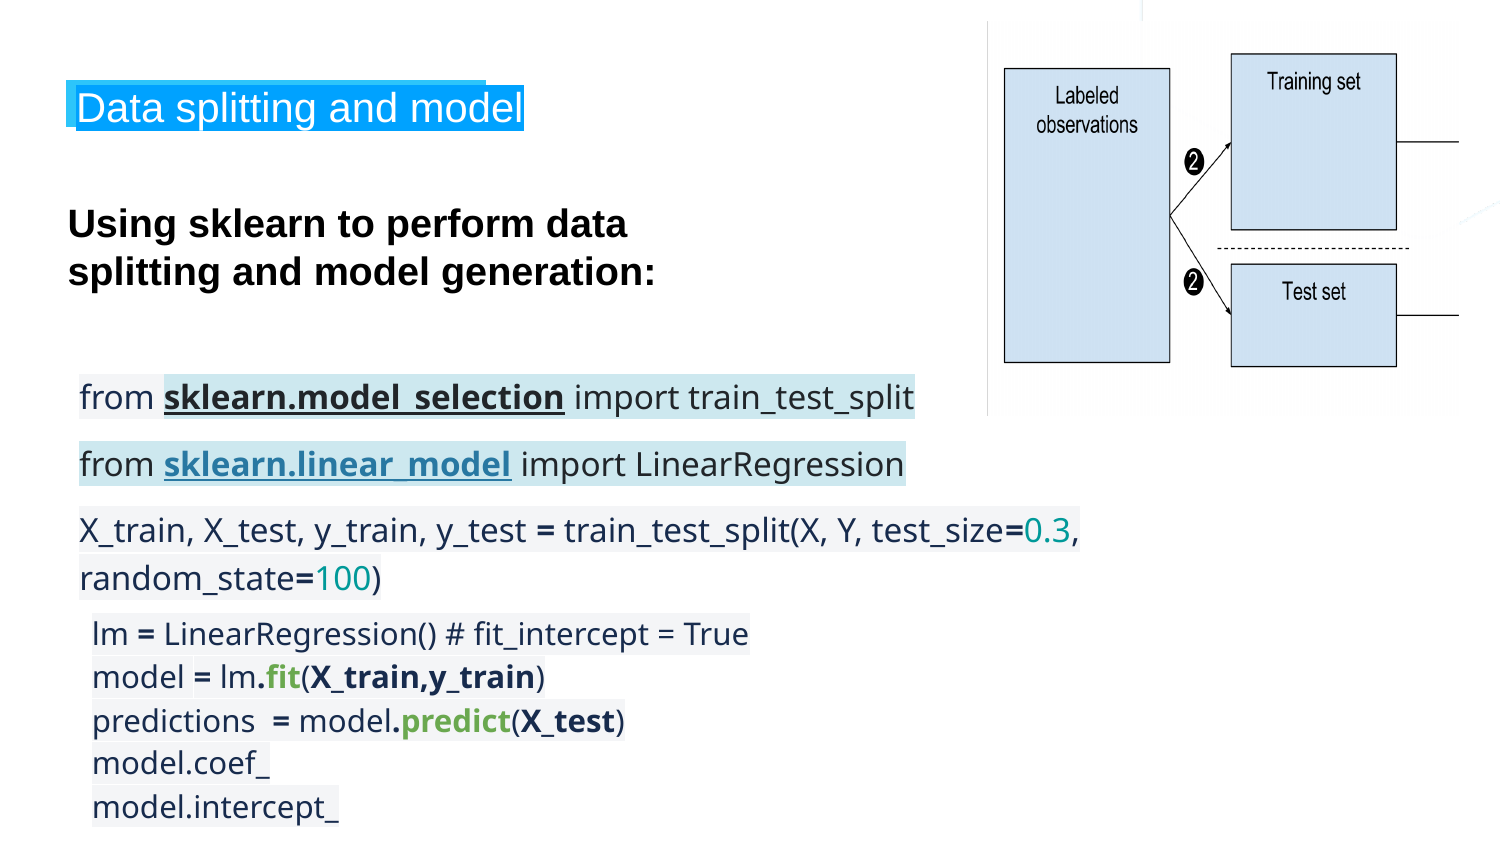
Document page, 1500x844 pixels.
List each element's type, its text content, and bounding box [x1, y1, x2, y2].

text_box Using sklearn to perform data splitting and model generation: [64, 194, 729, 242]
text_box [72, 639, 834, 733]
picture [987, 0, 1500, 417]
text_box from sklearn.model_selection import train_test_split from sklearn.linear_model import LinearRegression X_train, X_test, y_train, y_test = train_test_split(X, Y, test_size=0.3, random_state=100) lm = LinearRegression() # fit_intercept = True model = lm.fit(X_train,y_train) predictions = model.predict(X_test) model.coef_ model.intercept_ [64, 312, 1405, 639]
text_box Data splitting and model selection [72, 77, 666, 130]
picture [65, 79, 486, 128]
